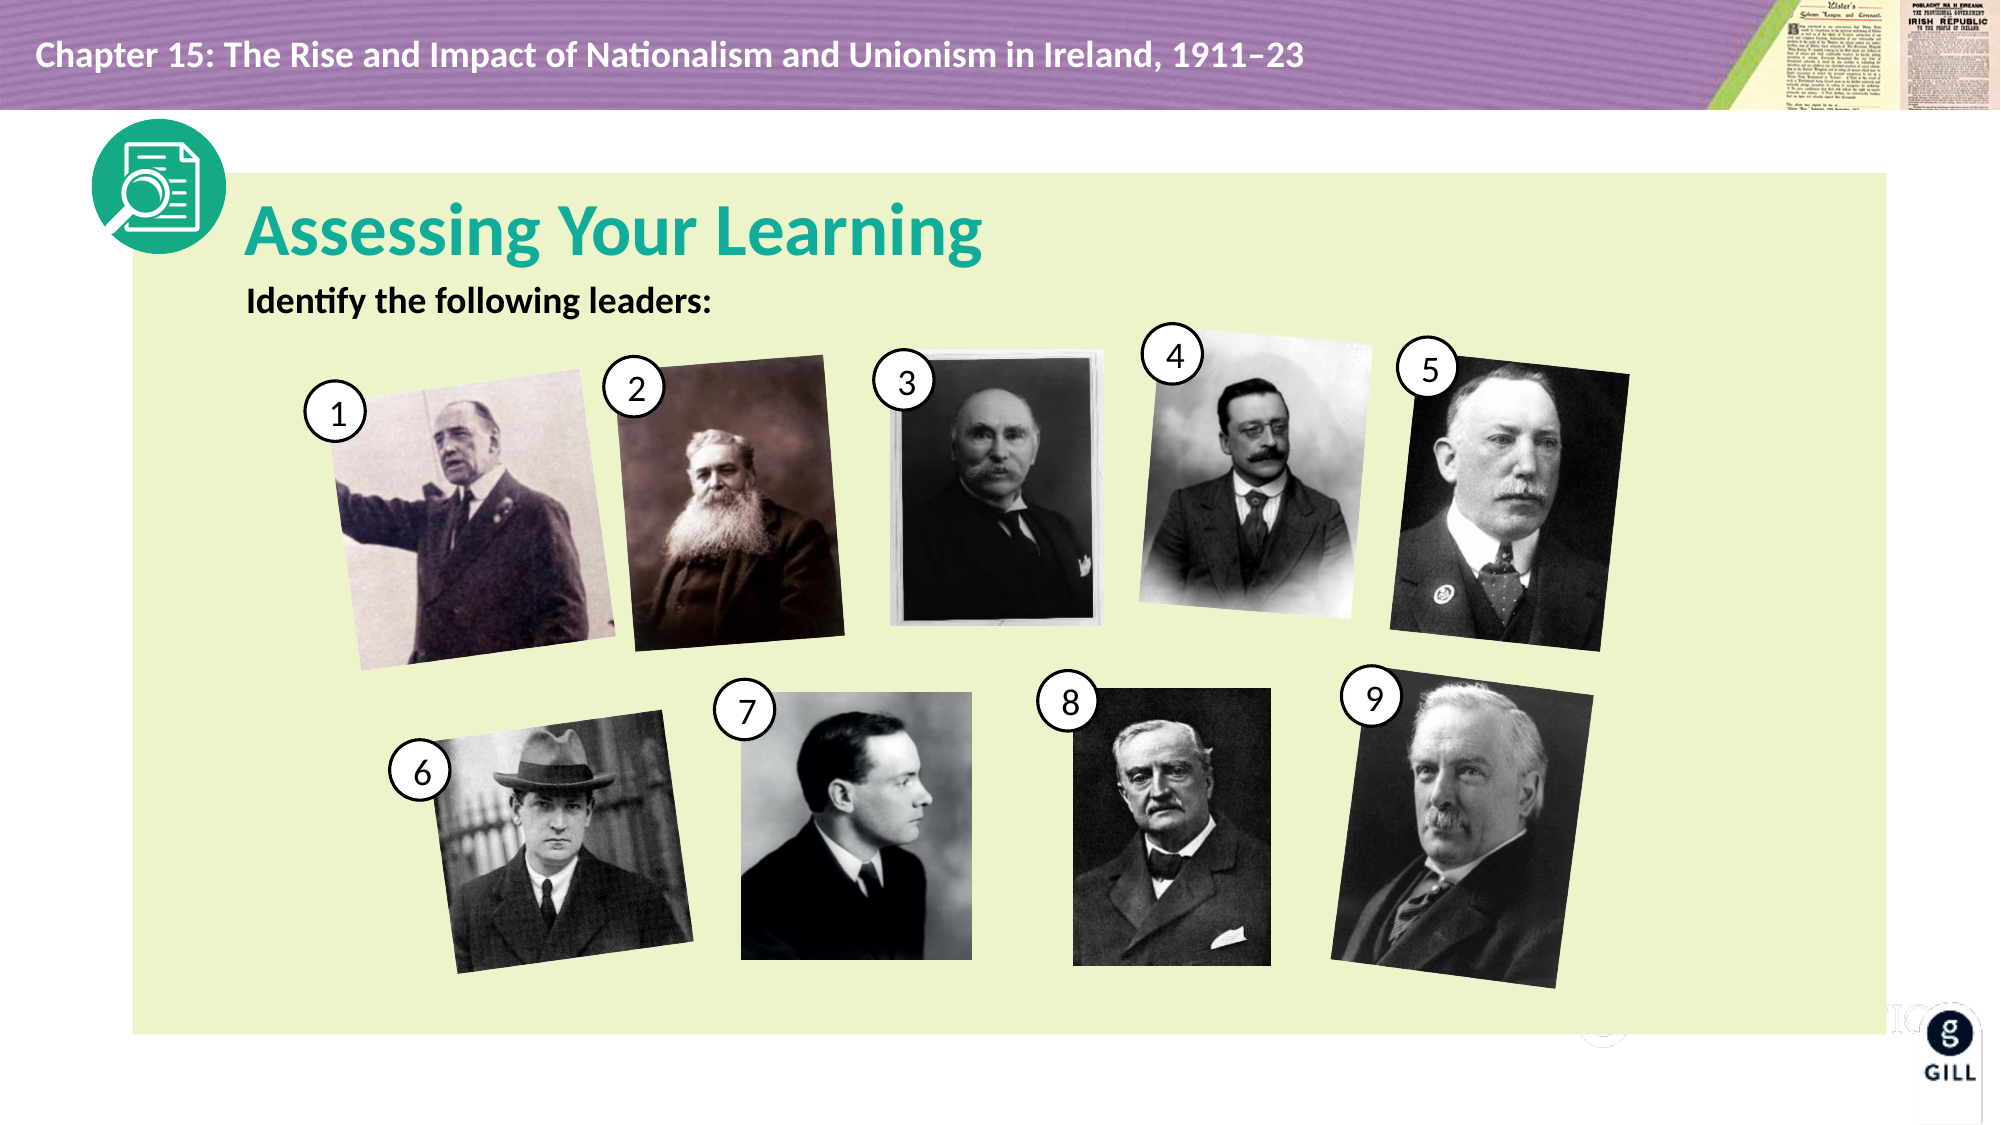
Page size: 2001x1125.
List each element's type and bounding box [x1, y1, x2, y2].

text_box [304, 380, 599, 655]
text_box [1142, 323, 1362, 611]
picture [0, 0, 2000, 110]
text_box [1341, 665, 1576, 975]
text_box [389, 724, 679, 959]
text_box [1397, 336, 1616, 642]
picture [1371, 647, 2001, 1125]
text_box [603, 356, 835, 645]
text_box [714, 679, 972, 960]
text_box [873, 349, 1104, 626]
text_box [72, 97, 1887, 1035]
text_box [1037, 670, 1272, 966]
